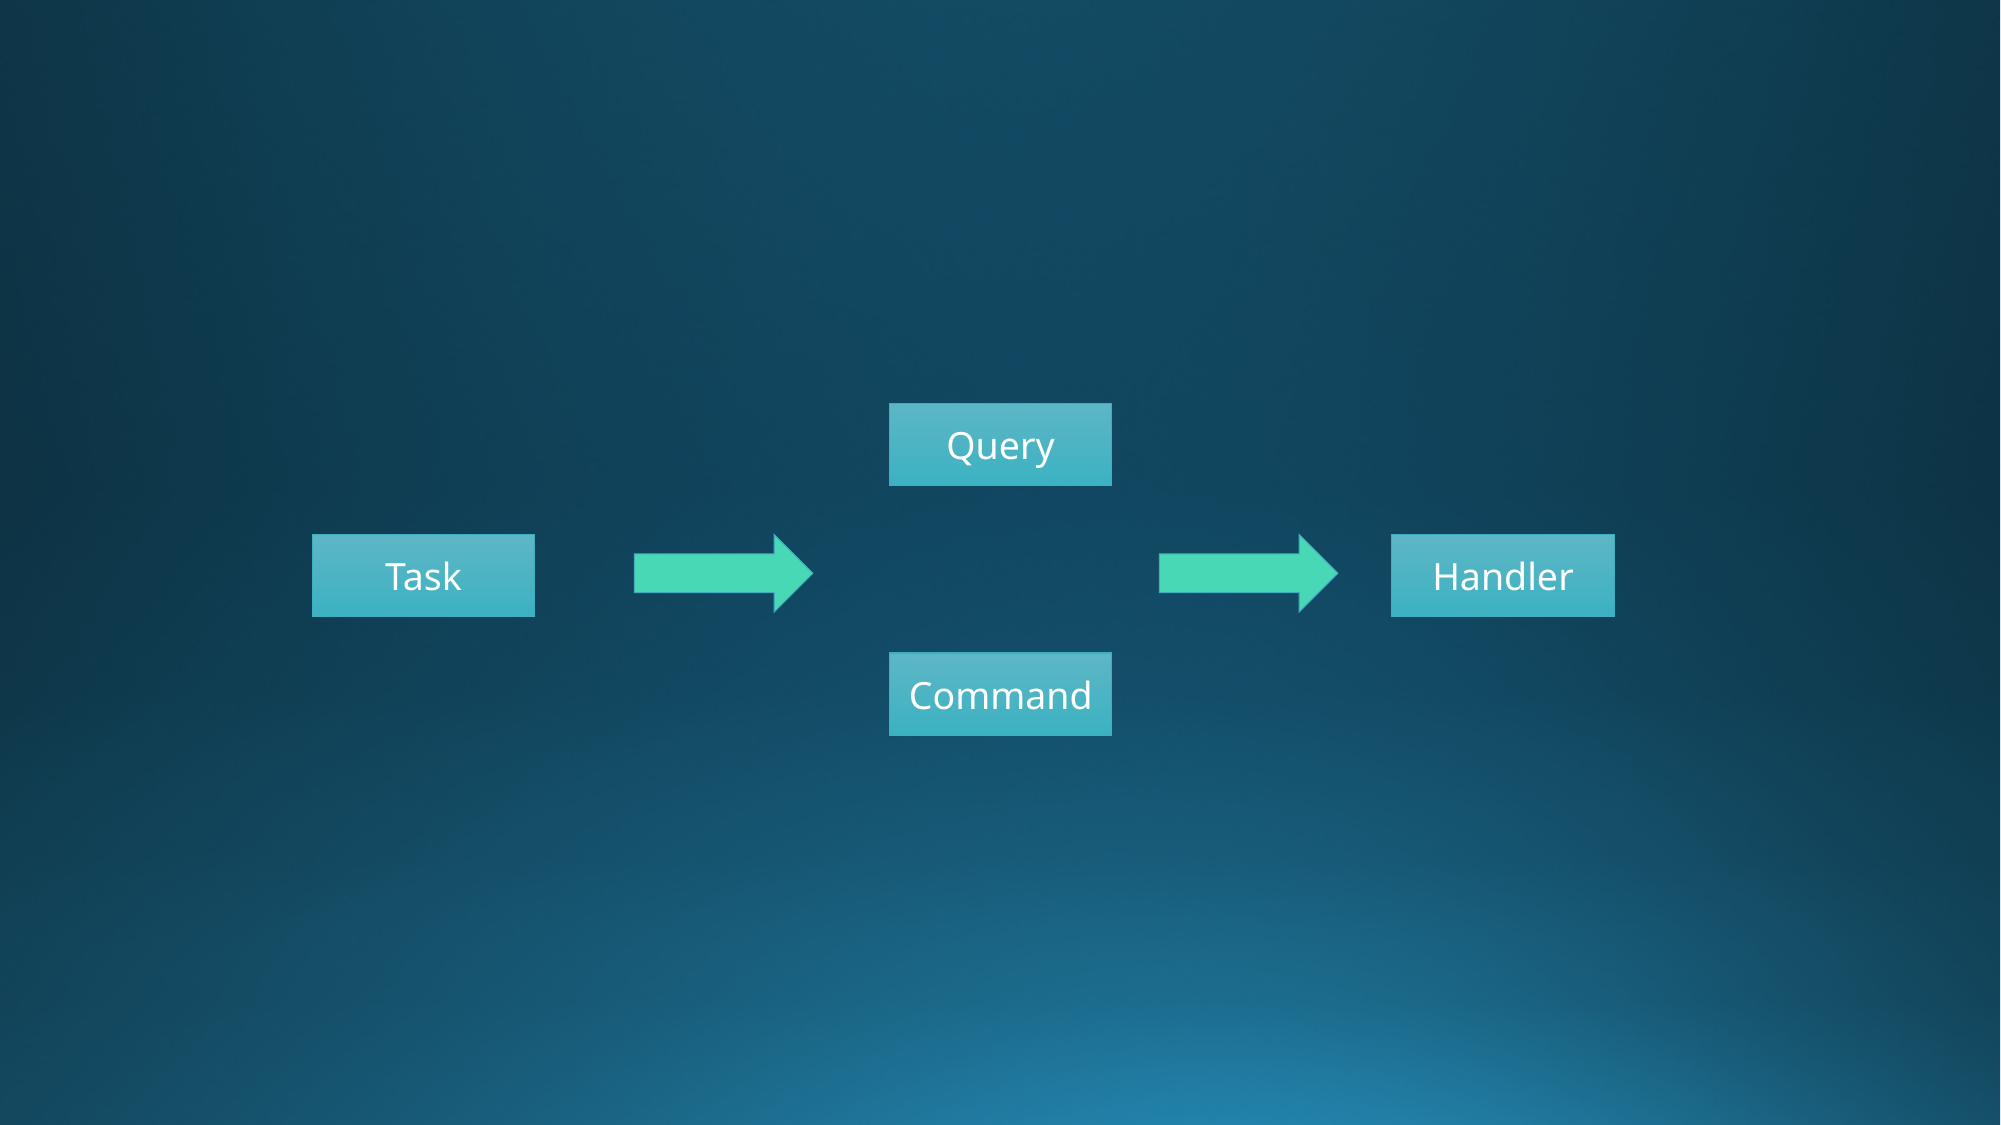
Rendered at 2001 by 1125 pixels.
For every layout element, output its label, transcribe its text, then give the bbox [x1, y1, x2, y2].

text_box Query [889, 403, 1112, 486]
text_box Handler [1391, 534, 1615, 617]
text_box [1158, 533, 1339, 614]
text_box Task [312, 534, 535, 617]
text_box [633, 533, 814, 614]
text_box Command [889, 652, 1112, 736]
picture [0, 0, 2001, 1125]
